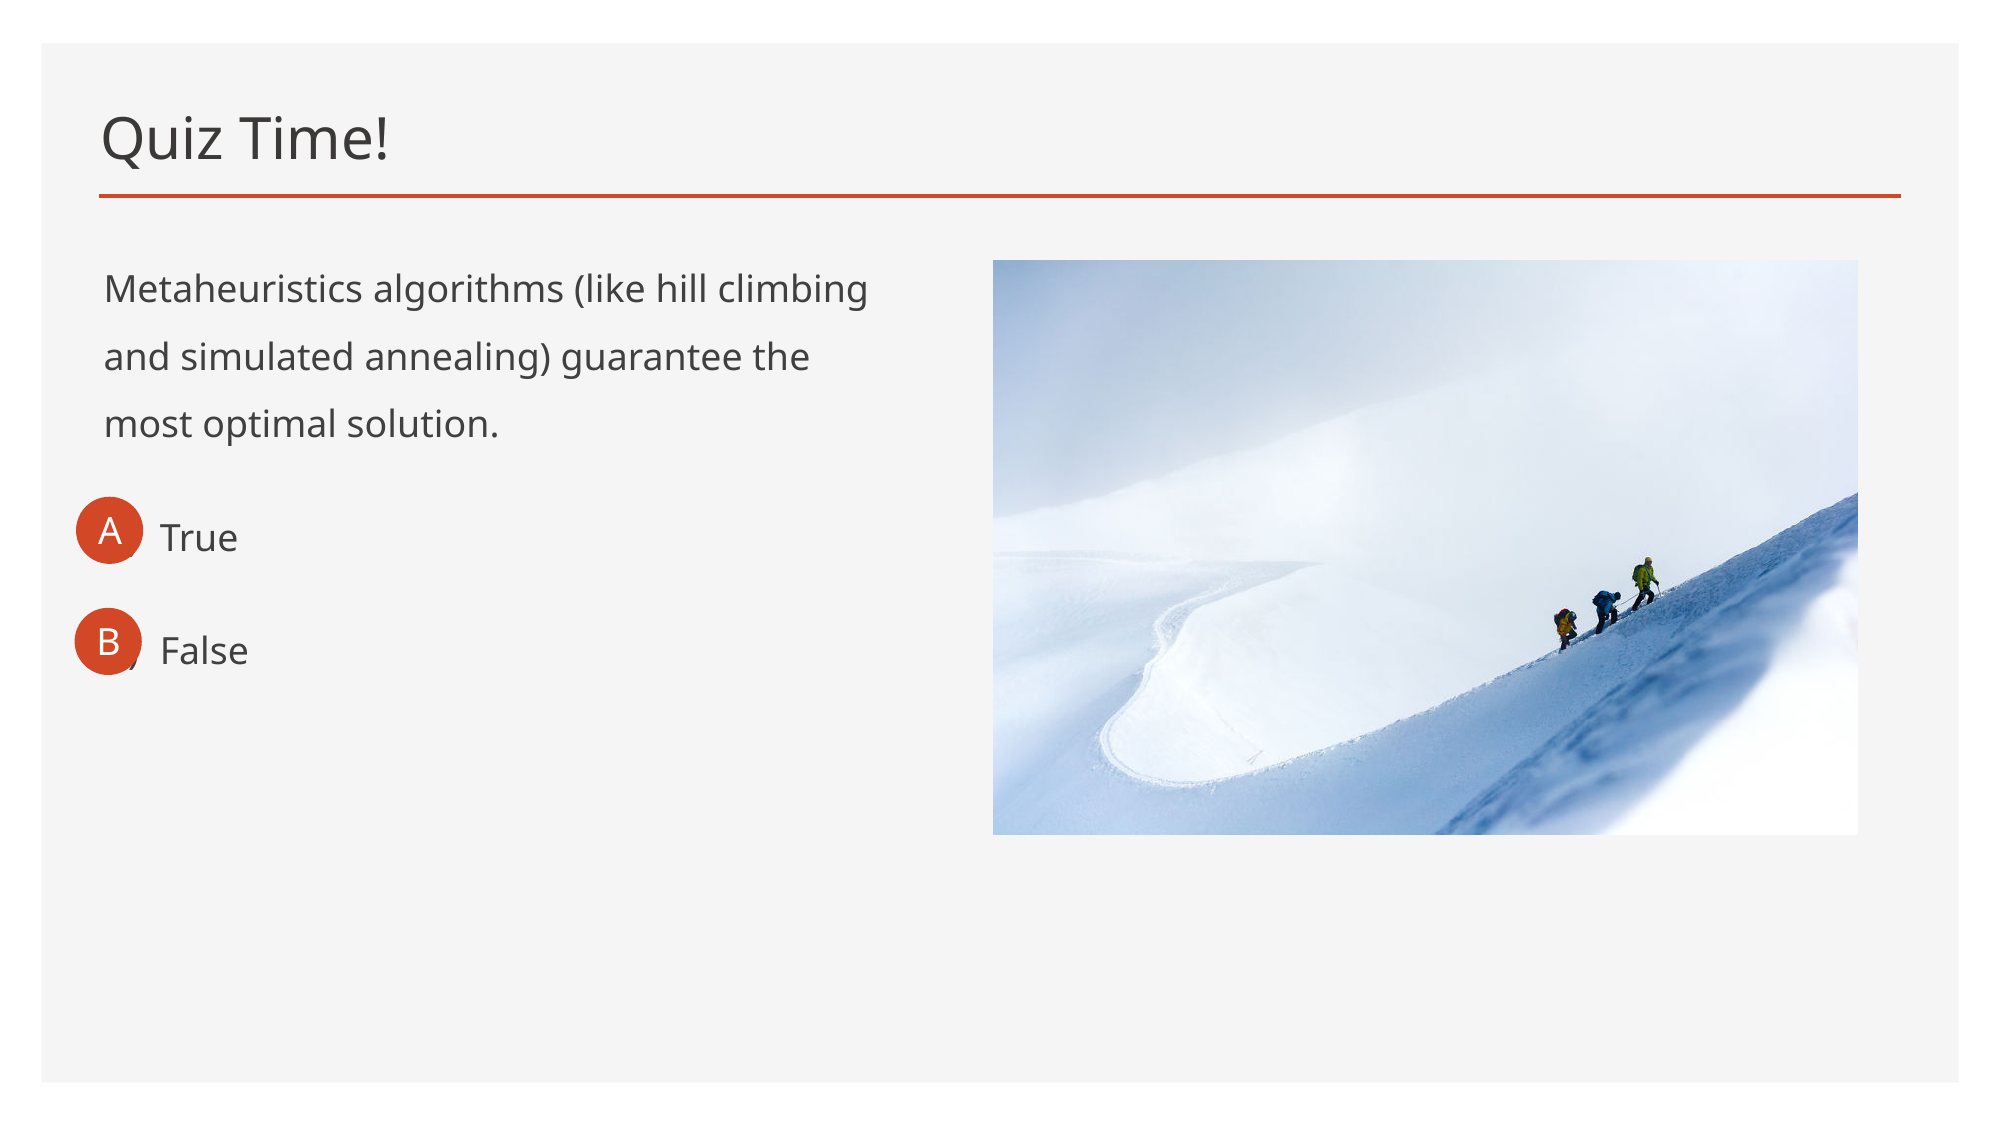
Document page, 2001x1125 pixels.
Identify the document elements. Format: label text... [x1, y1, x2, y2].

title Quiz Time! [85, 73, 1214, 179]
list Metaheuristics algorithms (like hill climbing and simulated annealing) guarantee the most optimal solution. True False [88, 235, 923, 888]
picture [993, 260, 1858, 835]
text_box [62, 607, 155, 675]
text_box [64, 496, 156, 564]
